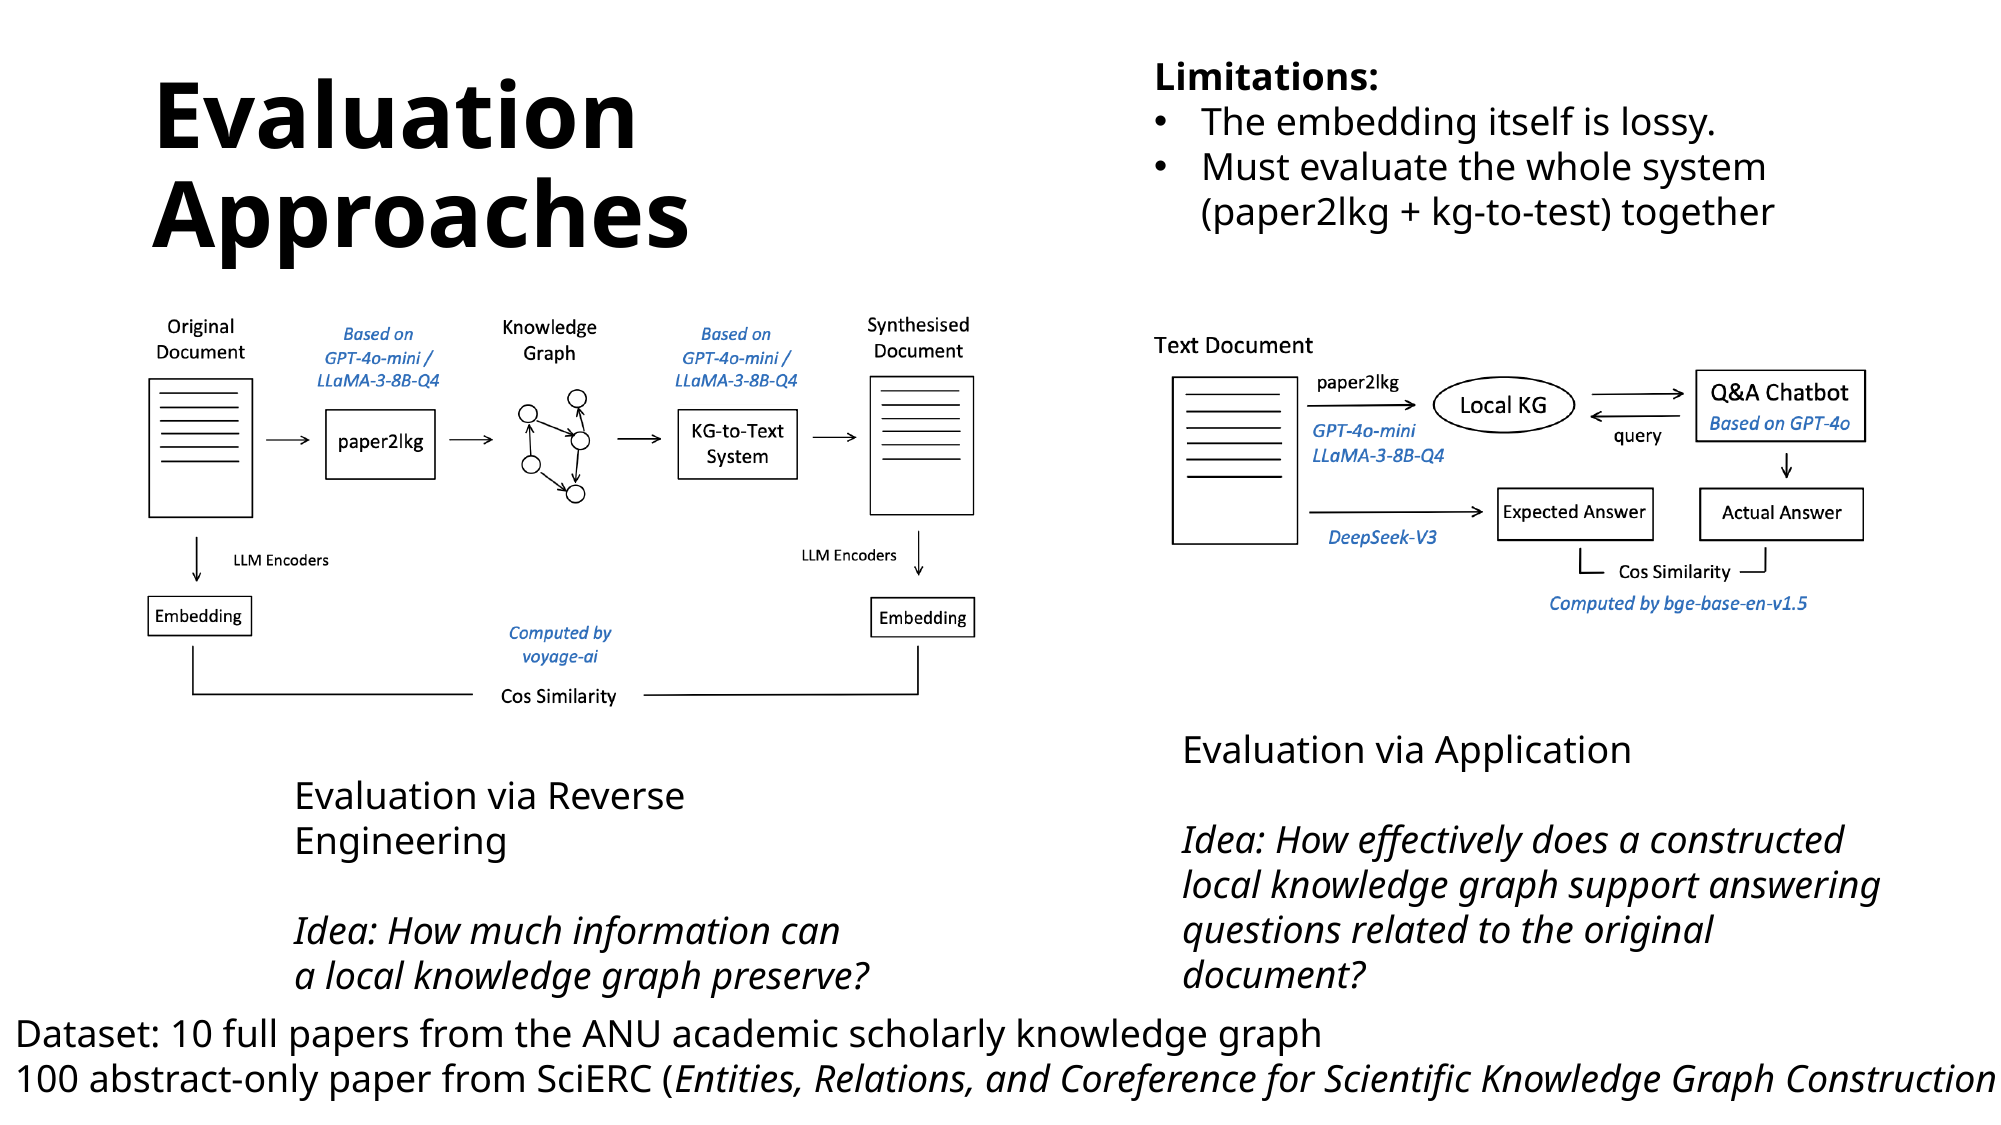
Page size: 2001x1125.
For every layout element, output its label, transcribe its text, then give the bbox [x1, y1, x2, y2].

picture [136, 277, 988, 724]
title Evaluation Approaches [137, 59, 1120, 278]
text_box Dataset: 10 full papers from the ANU academic scholarly knowledge graph 100 abstract-only paper from SciERC (Entities, Relations, and Coreference for Scientific Knowledge Graph Construction) [0, 1003, 2000, 1108]
text_box Limitations: The embedding itself is lossy. Must evaluate the whole system (paper2lkg + kg-to-test) together [1139, 45, 1881, 241]
text_box Evaluation via Reverse Engineering Idea: How much information can a local knowledge graph preserve? [279, 764, 885, 1003]
picture [1138, 313, 1882, 642]
text_box Evaluation via Application Idea: How effectively does a constructed local knowledge graph support answering questions related to the original document? [1167, 718, 1909, 1003]
